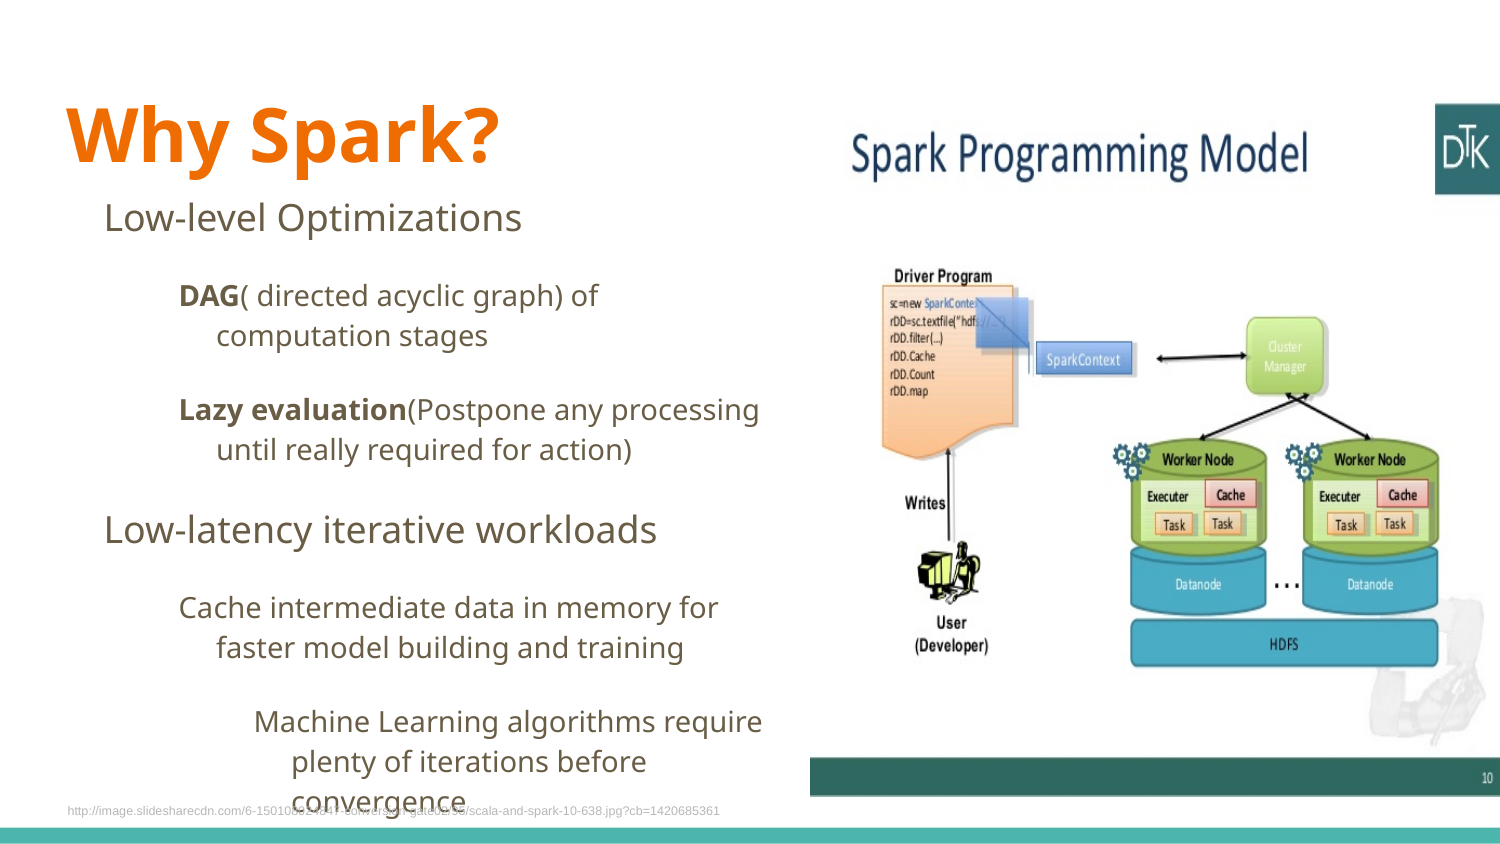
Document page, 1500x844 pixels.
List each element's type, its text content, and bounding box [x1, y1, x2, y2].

text_box http://image.slidesharecdn.com/6-150108024847-conversion-gate02/95/scala-and-spark-10-638.jpg?cb=1420685361 [52, 787, 1096, 844]
title Why Spark? [51, 72, 809, 189]
picture [810, 72, 1500, 797]
list Low-level Optimizations DAG( directed acyclic graph) of computation stages Lazy evaluation(Postpone any processing until really required for action) Low-latency iterative workloads Cache intermediate data in memory for faster model building and training Machine Learning algorithms require plenty of iterations before convergence Graph algorithms traverse all nodes and edges [51, 171, 790, 714]
